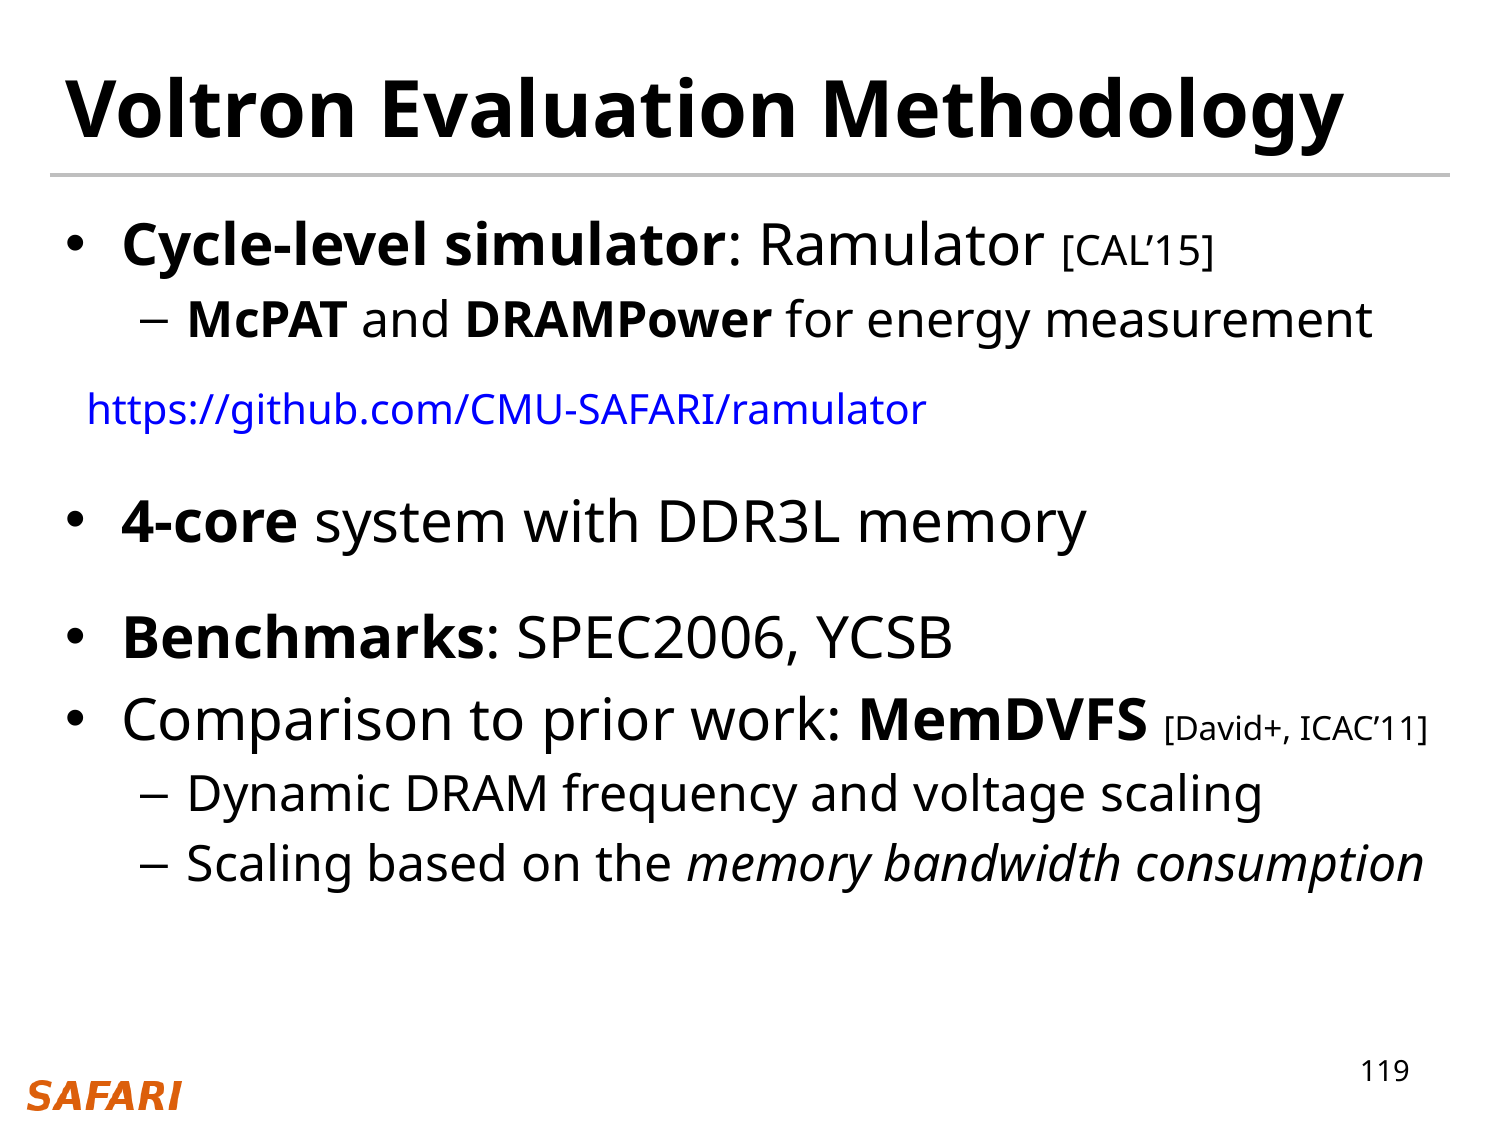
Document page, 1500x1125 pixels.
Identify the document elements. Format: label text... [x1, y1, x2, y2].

slide_number 119 [1074, 1042, 1425, 1103]
list Cycle-level simulator: Ramulator [CAL’15] McPAT and DRAMPower for energy measurement 4-core system with DDR3L memory Benchmarks: SPEC2006, YCSB Comparison to prior work: MemDVFS [David+, ICAC’11] Dynamic DRAM frequency and voltage scaling Scaling based on the memory bandwidth consumption [50, 200, 1450, 1075]
title Voltron Evaluation Methodology [50, 12, 1450, 200]
picture [25, 1072, 187, 1120]
text_box https://github.com/CMU-SAFARI/ramulator [71, 346, 943, 447]
